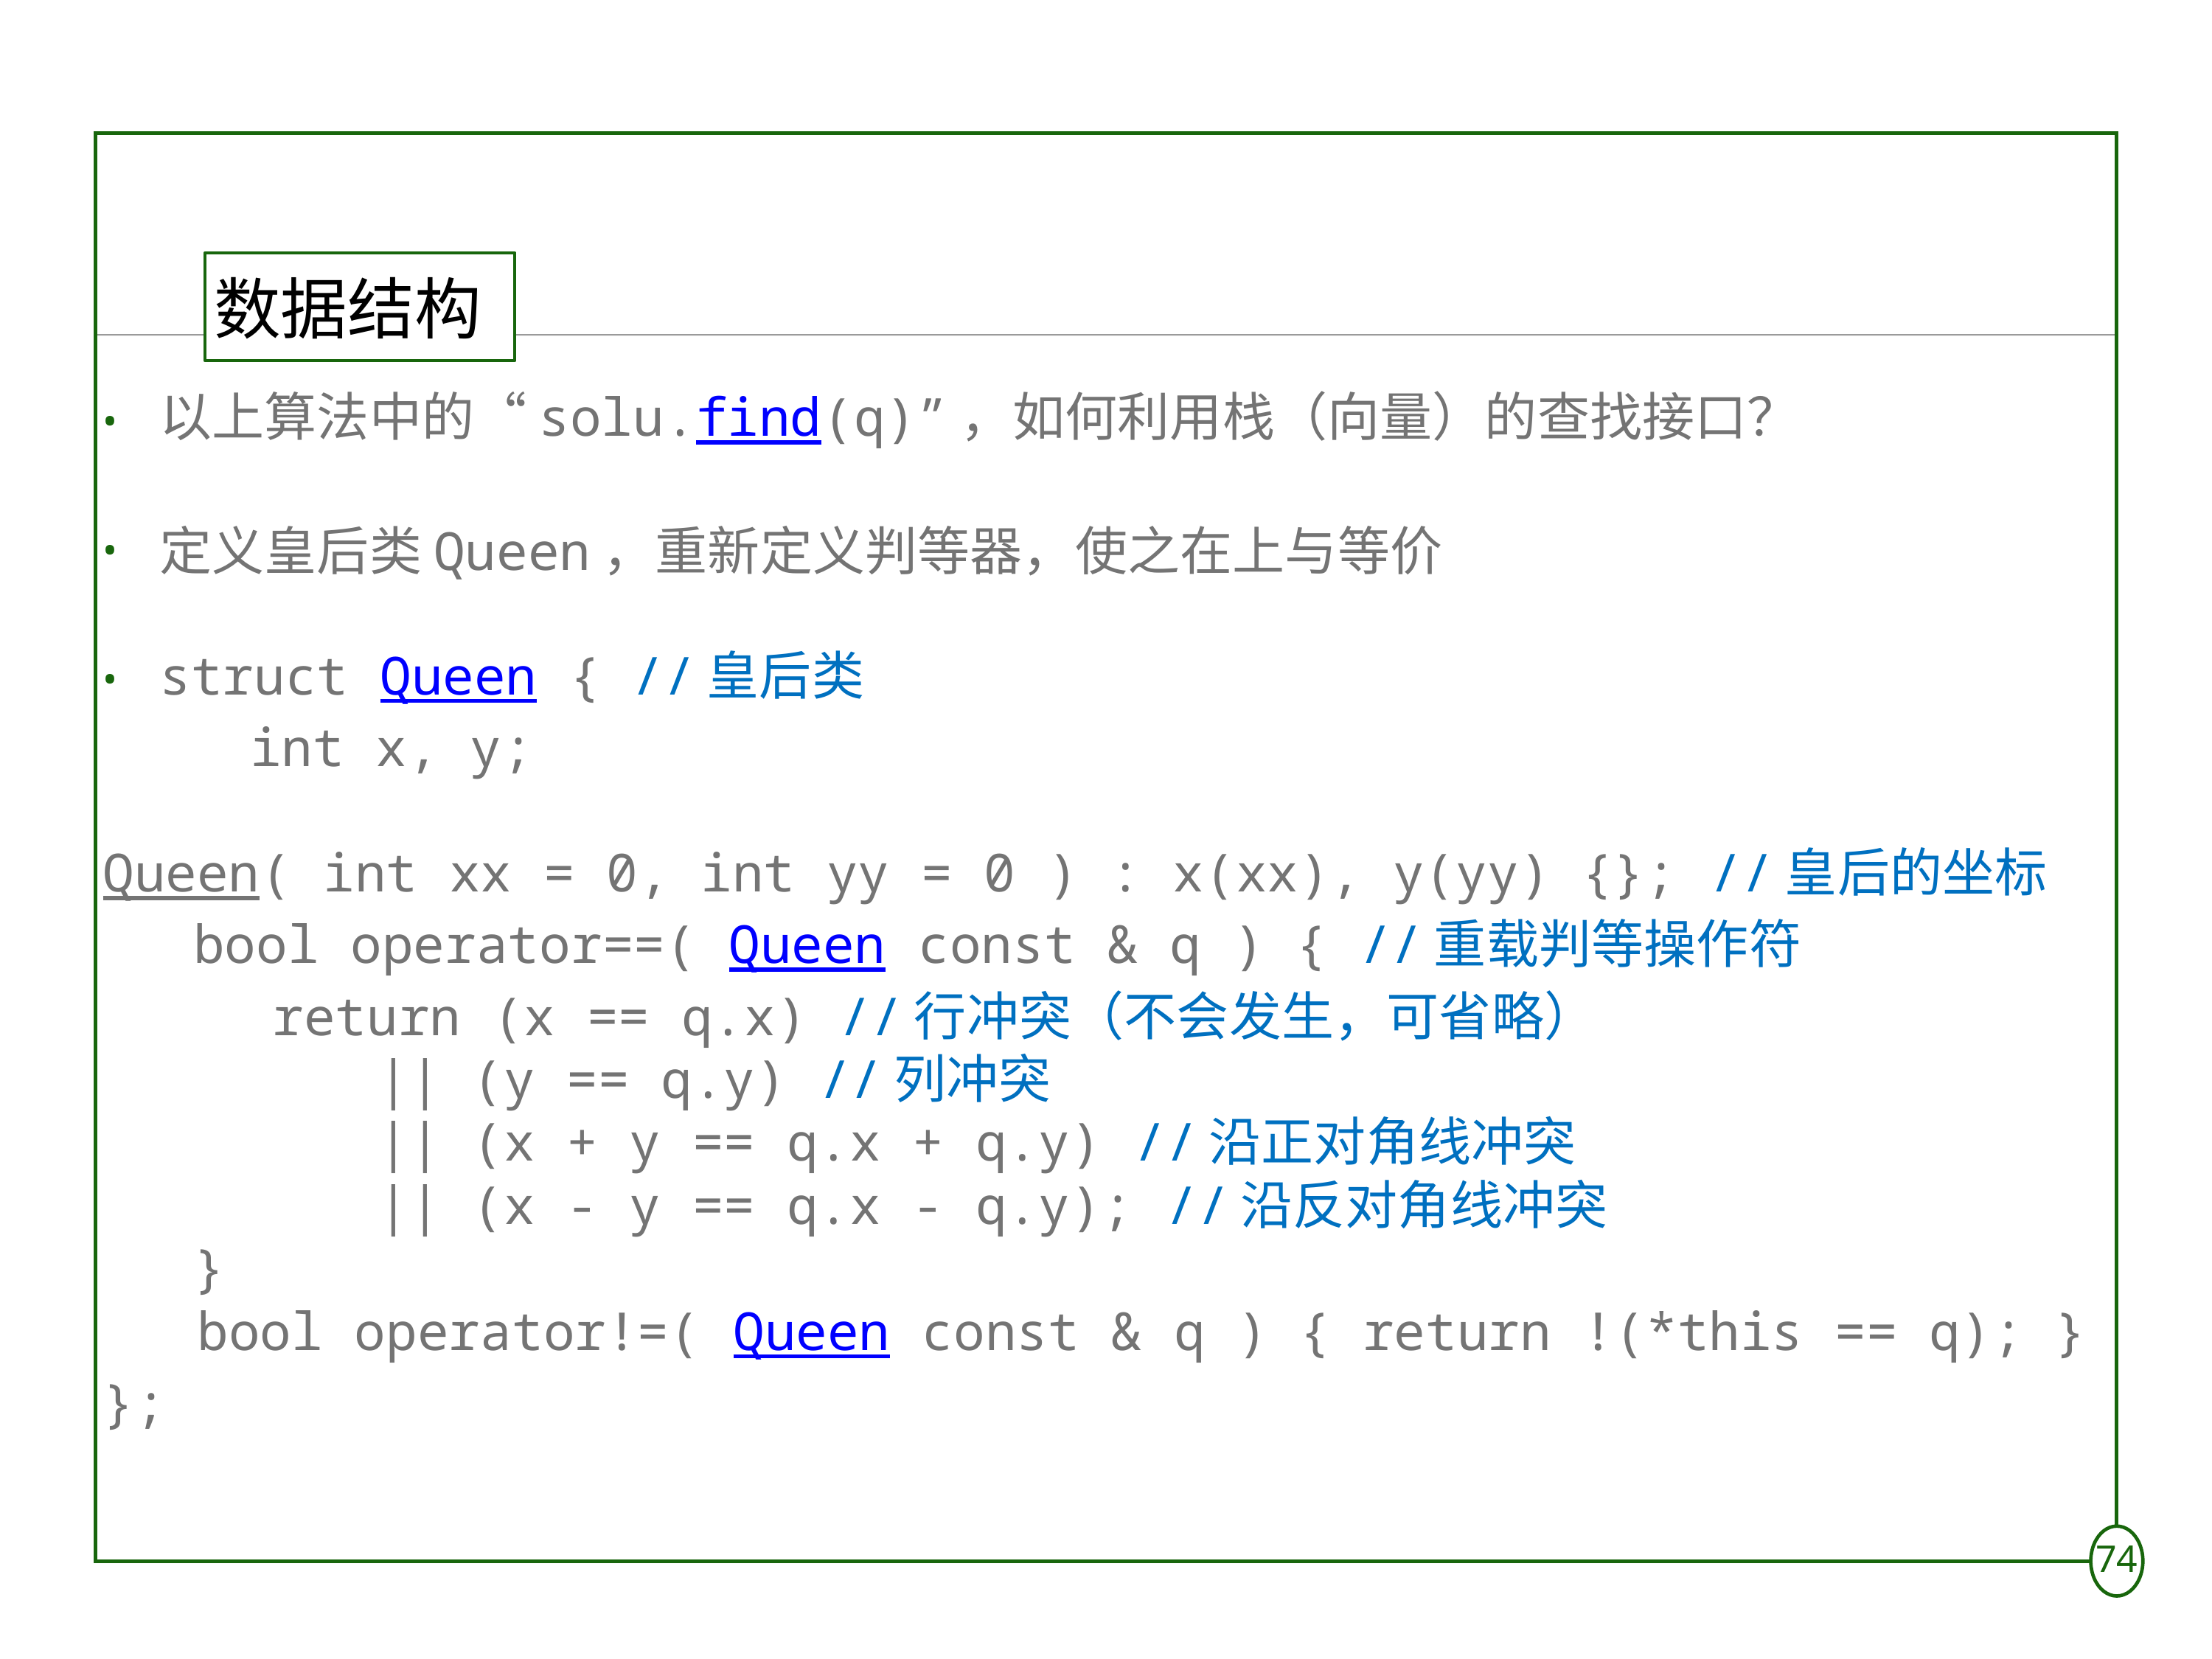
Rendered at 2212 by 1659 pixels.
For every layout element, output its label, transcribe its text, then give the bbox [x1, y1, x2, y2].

title 数据结构 [204, 251, 516, 362]
